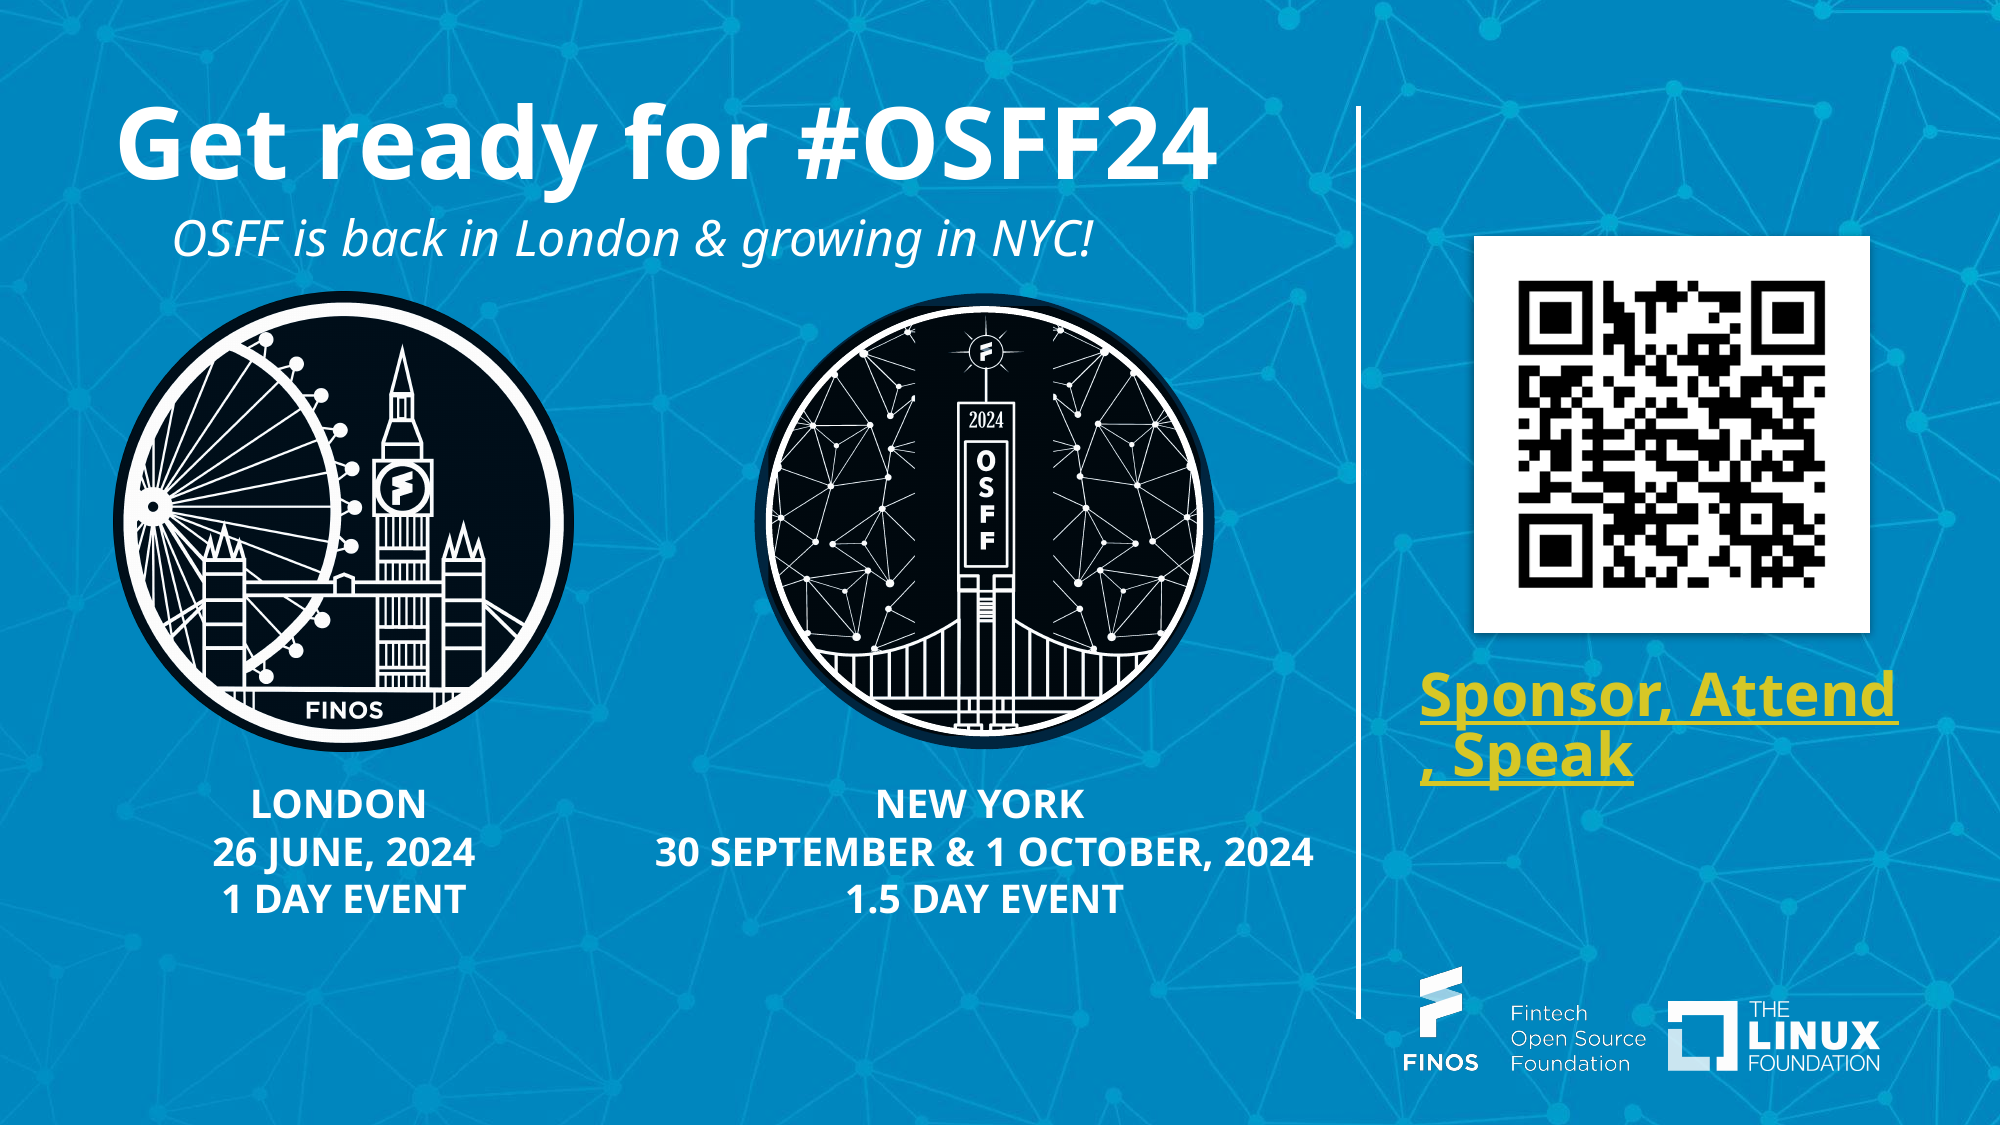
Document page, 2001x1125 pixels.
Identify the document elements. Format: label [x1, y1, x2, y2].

picture [712, 838, 729, 866]
picture [978, 790, 1000, 817]
picture [388, 838, 406, 865]
picture [339, 790, 361, 817]
picture [913, 838, 933, 865]
picture [819, 230, 852, 255]
picture [867, 229, 891, 255]
picture [259, 221, 283, 255]
picture [1205, 862, 1210, 871]
picture [394, 885, 409, 912]
picture [896, 229, 921, 267]
picture [1760, 677, 1782, 716]
picture [1750, 1022, 1770, 1049]
picture [1059, 108, 1098, 178]
picture [454, 838, 474, 865]
picture [780, 838, 800, 865]
picture [1446, 1055, 1462, 1070]
picture [679, 838, 698, 866]
picture [947, 838, 972, 866]
picture [114, 292, 573, 751]
picture [363, 124, 412, 179]
picture [295, 230, 303, 255]
picture [1073, 885, 1097, 912]
picture [627, 229, 649, 256]
picture [1271, 838, 1290, 865]
picture [1571, 683, 1595, 716]
picture [258, 885, 280, 912]
picture [1422, 673, 1449, 716]
picture [1822, 1022, 1846, 1049]
picture [966, 885, 988, 912]
picture [854, 230, 862, 255]
picture [938, 230, 946, 255]
picture [120, 107, 178, 179]
picture [1455, 733, 1482, 776]
picture [1733, 677, 1755, 716]
picture [1852, 1022, 1879, 1049]
picture [1226, 838, 1245, 865]
picture [1601, 731, 1631, 775]
picture [1405, 1055, 1416, 1070]
picture [743, 229, 768, 267]
picture [367, 790, 393, 818]
picture [1791, 1022, 1815, 1049]
picture [866, 107, 933, 179]
picture [1132, 838, 1152, 865]
picture [1421, 967, 1462, 1037]
picture [994, 221, 1026, 255]
picture [626, 103, 665, 178]
picture [237, 838, 255, 866]
picture [1601, 683, 1632, 716]
picture [1032, 221, 1054, 255]
picture [482, 104, 532, 179]
picture [445, 885, 465, 912]
picture [209, 220, 232, 256]
picture [1004, 885, 1019, 912]
picture [346, 838, 361, 865]
picture [314, 838, 338, 865]
picture [1062, 790, 1082, 817]
picture [951, 229, 975, 255]
picture [1020, 838, 1046, 866]
picture [401, 229, 420, 256]
picture [1103, 885, 1123, 912]
picture [1776, 1022, 1784, 1049]
picture [1163, 108, 1216, 178]
picture [598, 219, 624, 256]
picture [941, 885, 965, 912]
picture [1036, 790, 1056, 817]
picture [1862, 671, 1892, 716]
picture [274, 790, 300, 818]
picture [799, 108, 858, 178]
picture [1995, 6, 2000, 17]
picture [1005, 108, 1044, 178]
picture [1421, 743, 1633, 790]
picture [1527, 743, 1557, 776]
picture [416, 885, 440, 912]
picture [989, 838, 1001, 865]
picture [864, 838, 884, 865]
picture [423, 219, 445, 255]
picture [1099, 838, 1125, 866]
picture [1292, 838, 1313, 865]
text_box [757, 296, 1212, 747]
picture [346, 885, 361, 912]
picture [432, 838, 451, 865]
picture [654, 229, 678, 255]
picture [248, 113, 285, 179]
picture [1669, 1030, 1709, 1070]
picture [473, 229, 497, 255]
picture [657, 838, 675, 866]
picture [283, 885, 308, 912]
picture [758, 838, 776, 865]
picture [915, 885, 937, 912]
picture [1494, 683, 1525, 716]
picture [1825, 683, 1855, 715]
picture [1085, 221, 1093, 245]
picture [879, 790, 903, 817]
picture [400, 790, 424, 817]
picture [214, 838, 233, 865]
picture [929, 790, 966, 817]
picture [1475, 236, 1869, 632]
picture [910, 790, 926, 817]
picture [1562, 743, 1590, 776]
picture [373, 229, 396, 256]
picture [1003, 790, 1029, 818]
picture [1055, 220, 1081, 256]
picture [309, 885, 330, 912]
picture [827, 838, 856, 865]
picture [772, 229, 790, 255]
picture [667, 124, 719, 179]
picture [343, 219, 367, 256]
picture [366, 862, 372, 871]
picture [1052, 838, 1071, 866]
picture [1023, 885, 1046, 912]
picture [1421, 683, 1898, 730]
picture [307, 790, 331, 817]
picture [254, 790, 270, 817]
picture [1691, 673, 1730, 715]
picture [792, 229, 814, 256]
picture [307, 229, 325, 256]
picture [236, 221, 260, 255]
picture [881, 885, 898, 913]
picture [461, 230, 469, 255]
picture [1640, 683, 1660, 715]
picture [1669, 1002, 1737, 1070]
picture [1051, 885, 1067, 912]
picture [1248, 838, 1267, 866]
picture [891, 838, 906, 865]
picture [945, 107, 990, 179]
picture [265, 838, 276, 874]
picture [805, 838, 820, 865]
picture [517, 221, 534, 255]
picture [284, 838, 306, 866]
picture [732, 124, 767, 178]
picture [1787, 683, 1817, 716]
picture [1109, 107, 1157, 178]
picture [422, 124, 469, 179]
picture [410, 838, 429, 866]
picture [849, 885, 861, 912]
picture [323, 124, 358, 178]
picture [225, 885, 237, 912]
picture [365, 885, 389, 912]
picture [542, 125, 597, 202]
picture [1466, 1055, 1477, 1070]
picture [175, 220, 205, 256]
picture [1533, 683, 1563, 715]
picture [1076, 838, 1096, 865]
picture [1158, 838, 1174, 865]
picture [191, 124, 240, 179]
picture [696, 220, 725, 256]
picture [540, 229, 562, 256]
picture [1428, 1055, 1442, 1070]
picture [1180, 838, 1200, 865]
picture [736, 838, 751, 865]
picture [568, 229, 592, 255]
